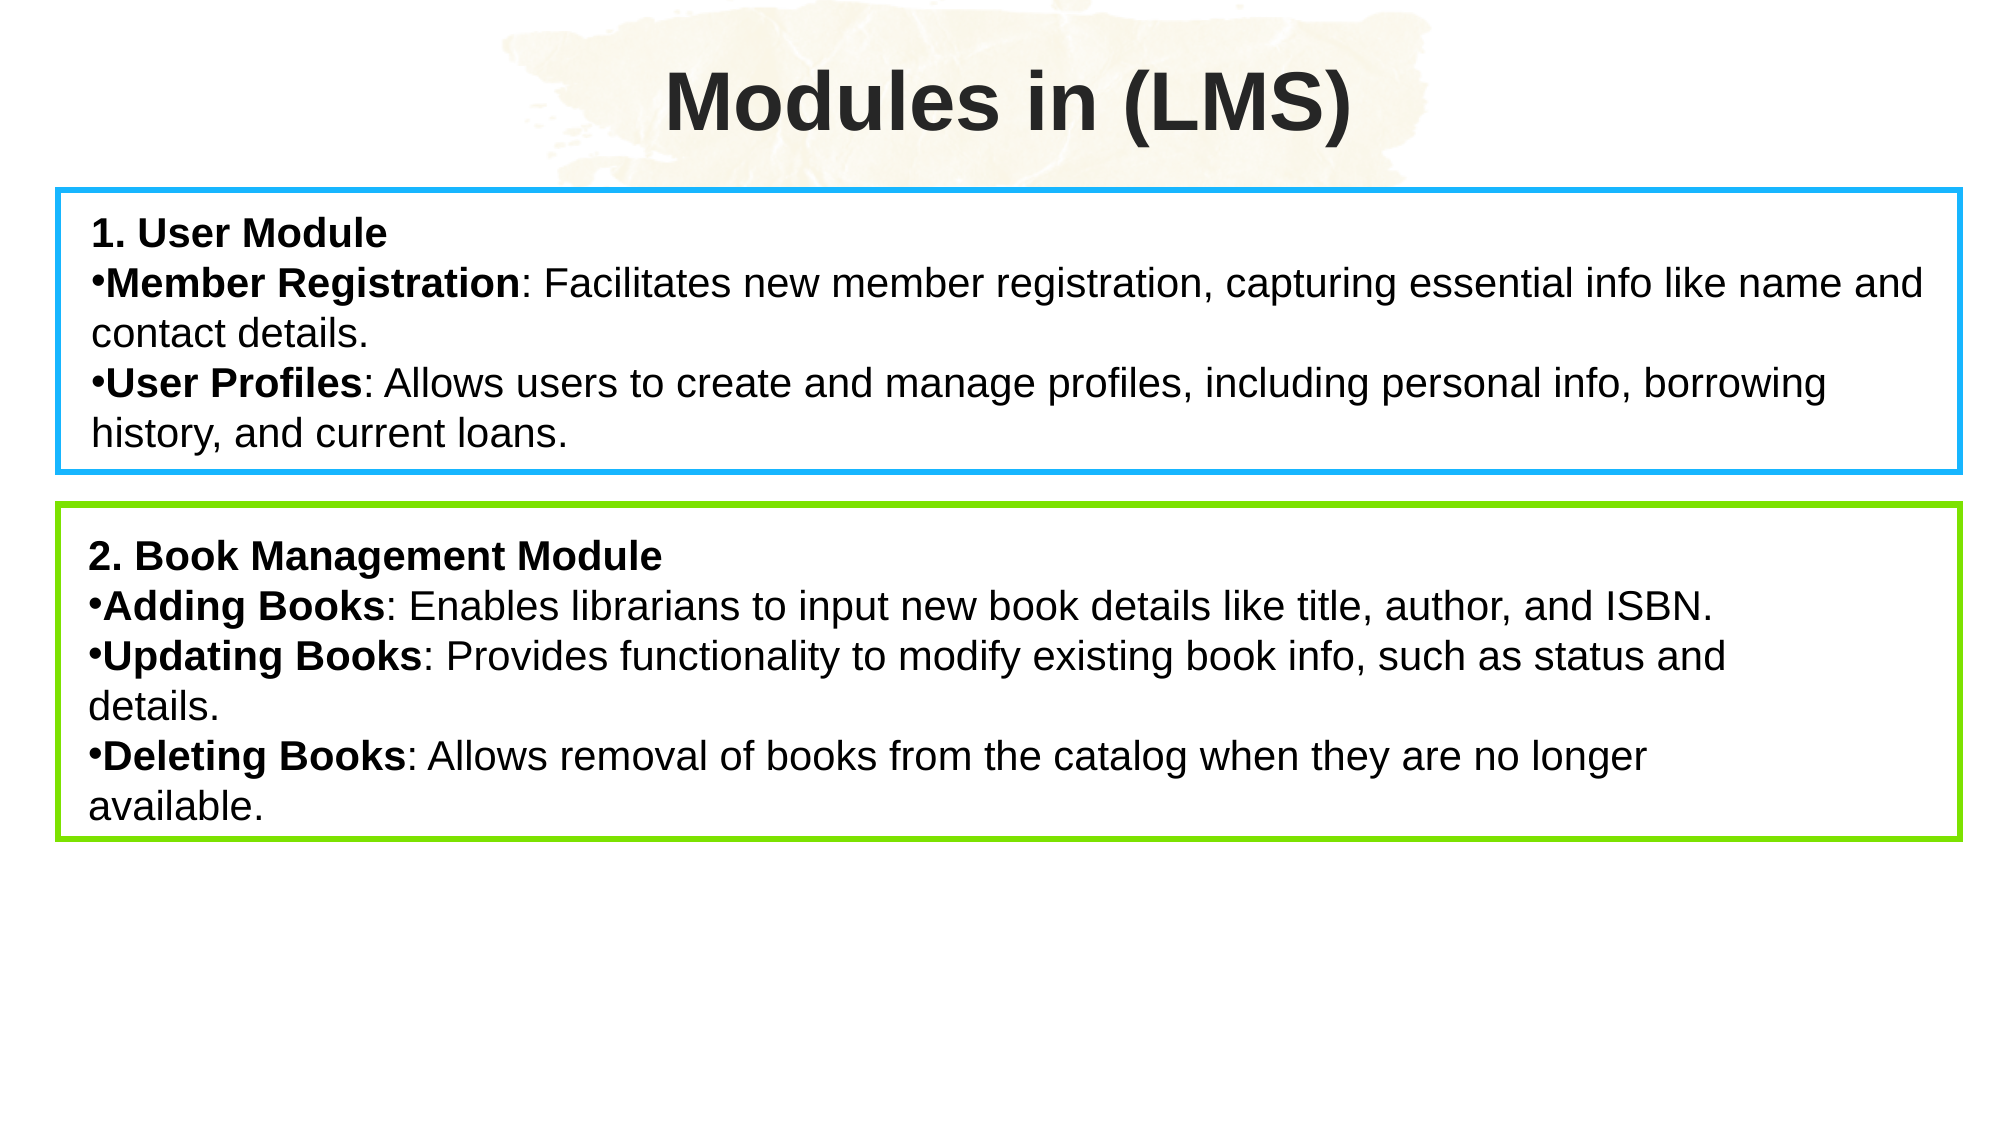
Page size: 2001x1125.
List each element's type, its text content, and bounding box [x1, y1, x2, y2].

text_box [57, 504, 1961, 840]
text_box 1. User Module Member Registration: Facilitates new member registration, capturing essential info like name and contact details. User Profiles: Allows users to create and manage profiles, including personal info, borrowing history, and current loans. [1091, 198, 1940, 514]
picture [866, 0, 1091, 585]
list Modules in (LMS) [1091, 20, 1960, 186]
text_box [57, 189, 866, 473]
text_box 1. User Module Member Registration: Facilitates new member registration, capturing essential info like name and contact details. User Profiles: Allows users to create and manage profiles, including personal info, borrowing history, and current loans. [76, 198, 866, 514]
list Modules in (LMS) [58, 20, 866, 186]
text_box [1091, 189, 1961, 473]
text_box 2. Book Management Module Adding Books: Enables librarians to input new book details like title, author, and ISBN. Updating Books: Provides functionality to modify existing book info, such as status and details. Deleting Books: Allows removal of books from the catalog when they are no longer available. [73, 521, 1767, 836]
